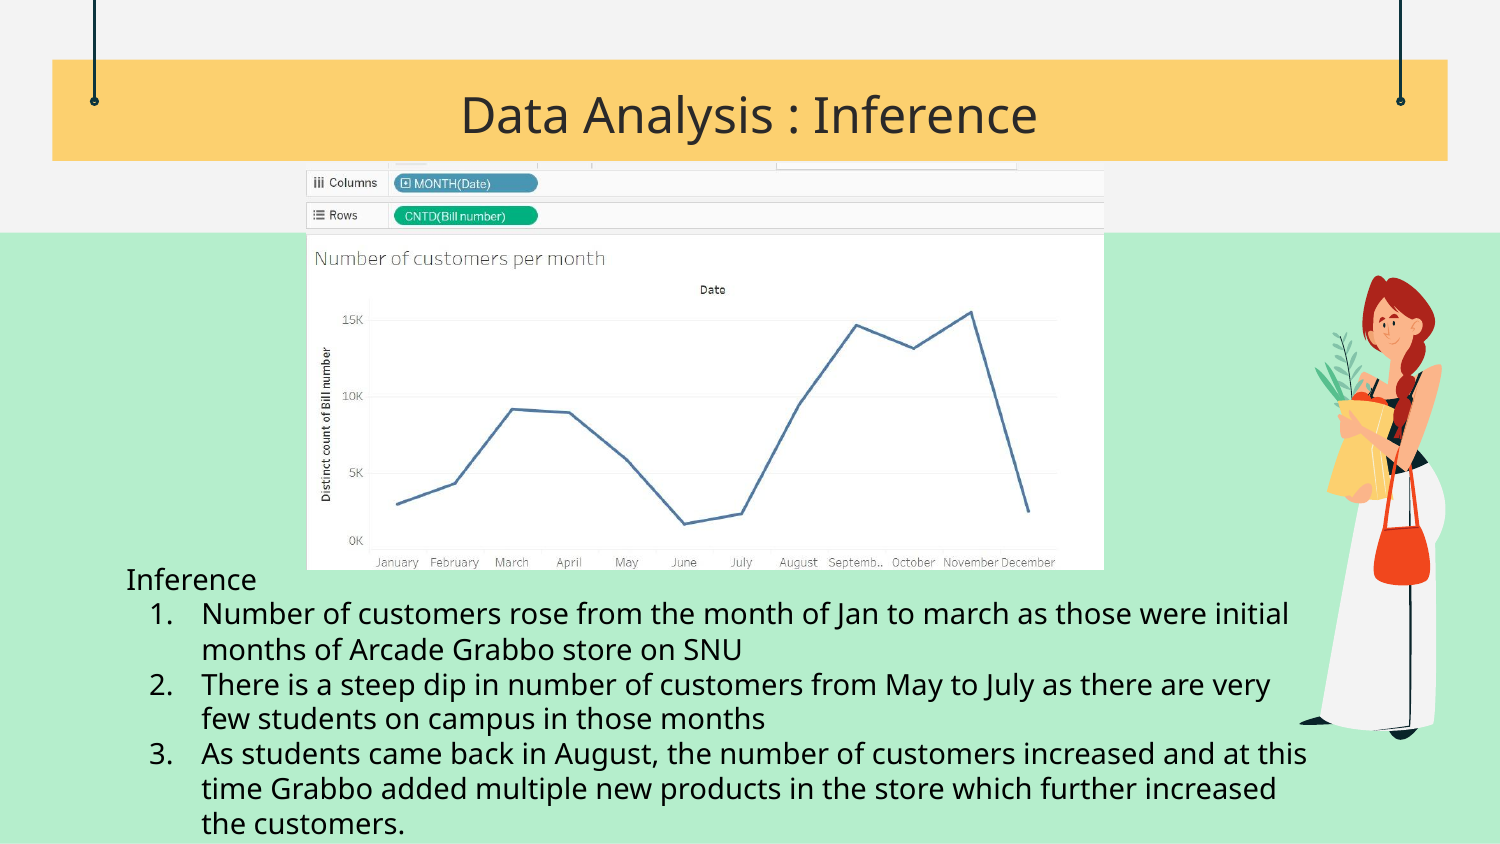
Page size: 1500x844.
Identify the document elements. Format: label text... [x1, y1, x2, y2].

picture [306, 162, 1104, 571]
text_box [1298, 275, 1468, 740]
text_box Inference Number of customers rose from the month of Jan to march as those were initial months of Arcade Grabbo store on SNU There is a steep dip in number of customers from May to July as there are very few students on campus in those months As students came back in August, the number of customers increased and at this time Grabbo added multiple new products in the store which further increased the customers. [111, 545, 1340, 844]
title Data Analysis : Inference [225, 68, 1274, 164]
